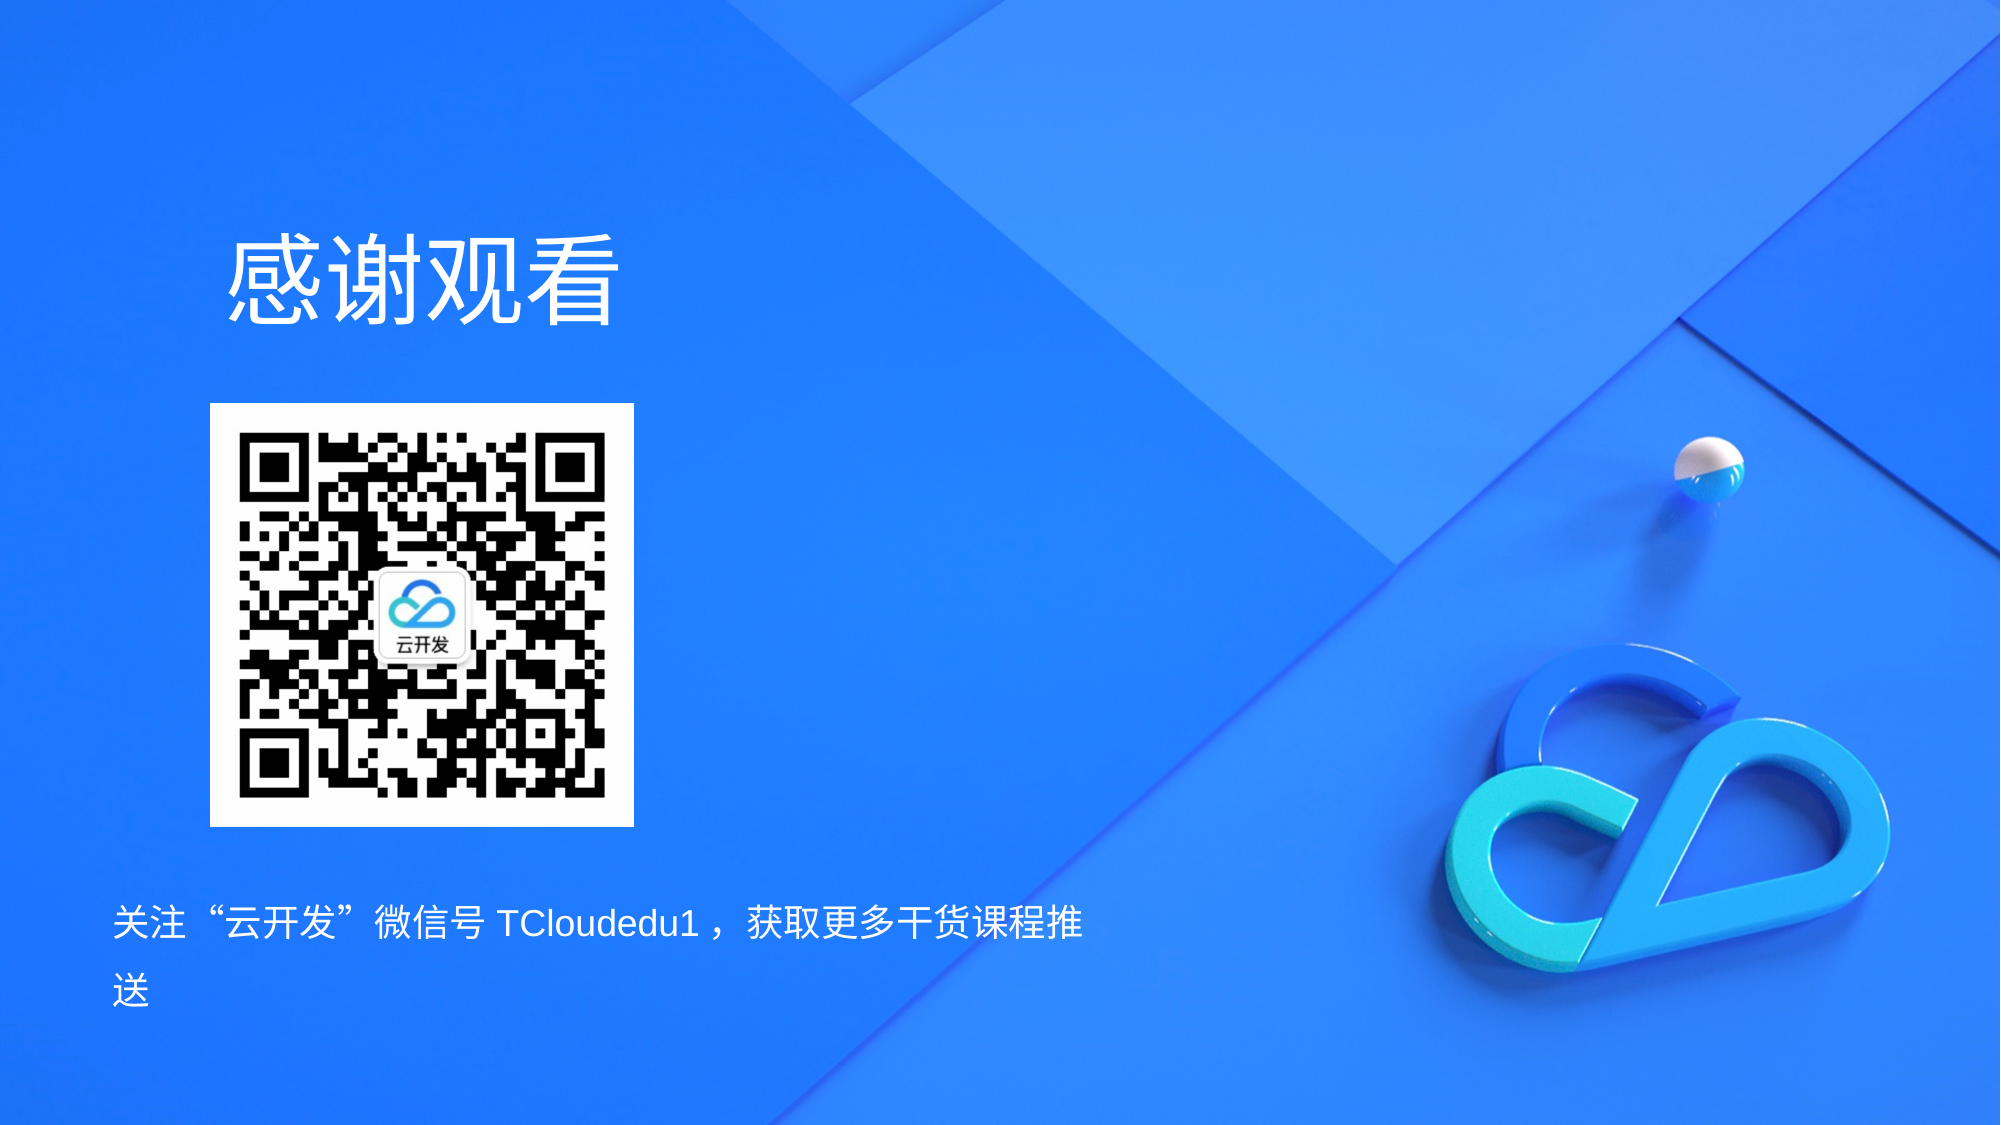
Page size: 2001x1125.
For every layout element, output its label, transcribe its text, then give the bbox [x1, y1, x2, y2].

picture [0, 0, 2000, 1125]
text_box 关注“云开发”微信号TCloudedu1，获取更多干货课程推送 [97, 869, 1107, 1020]
title 感谢观看 [210, 217, 1107, 347]
